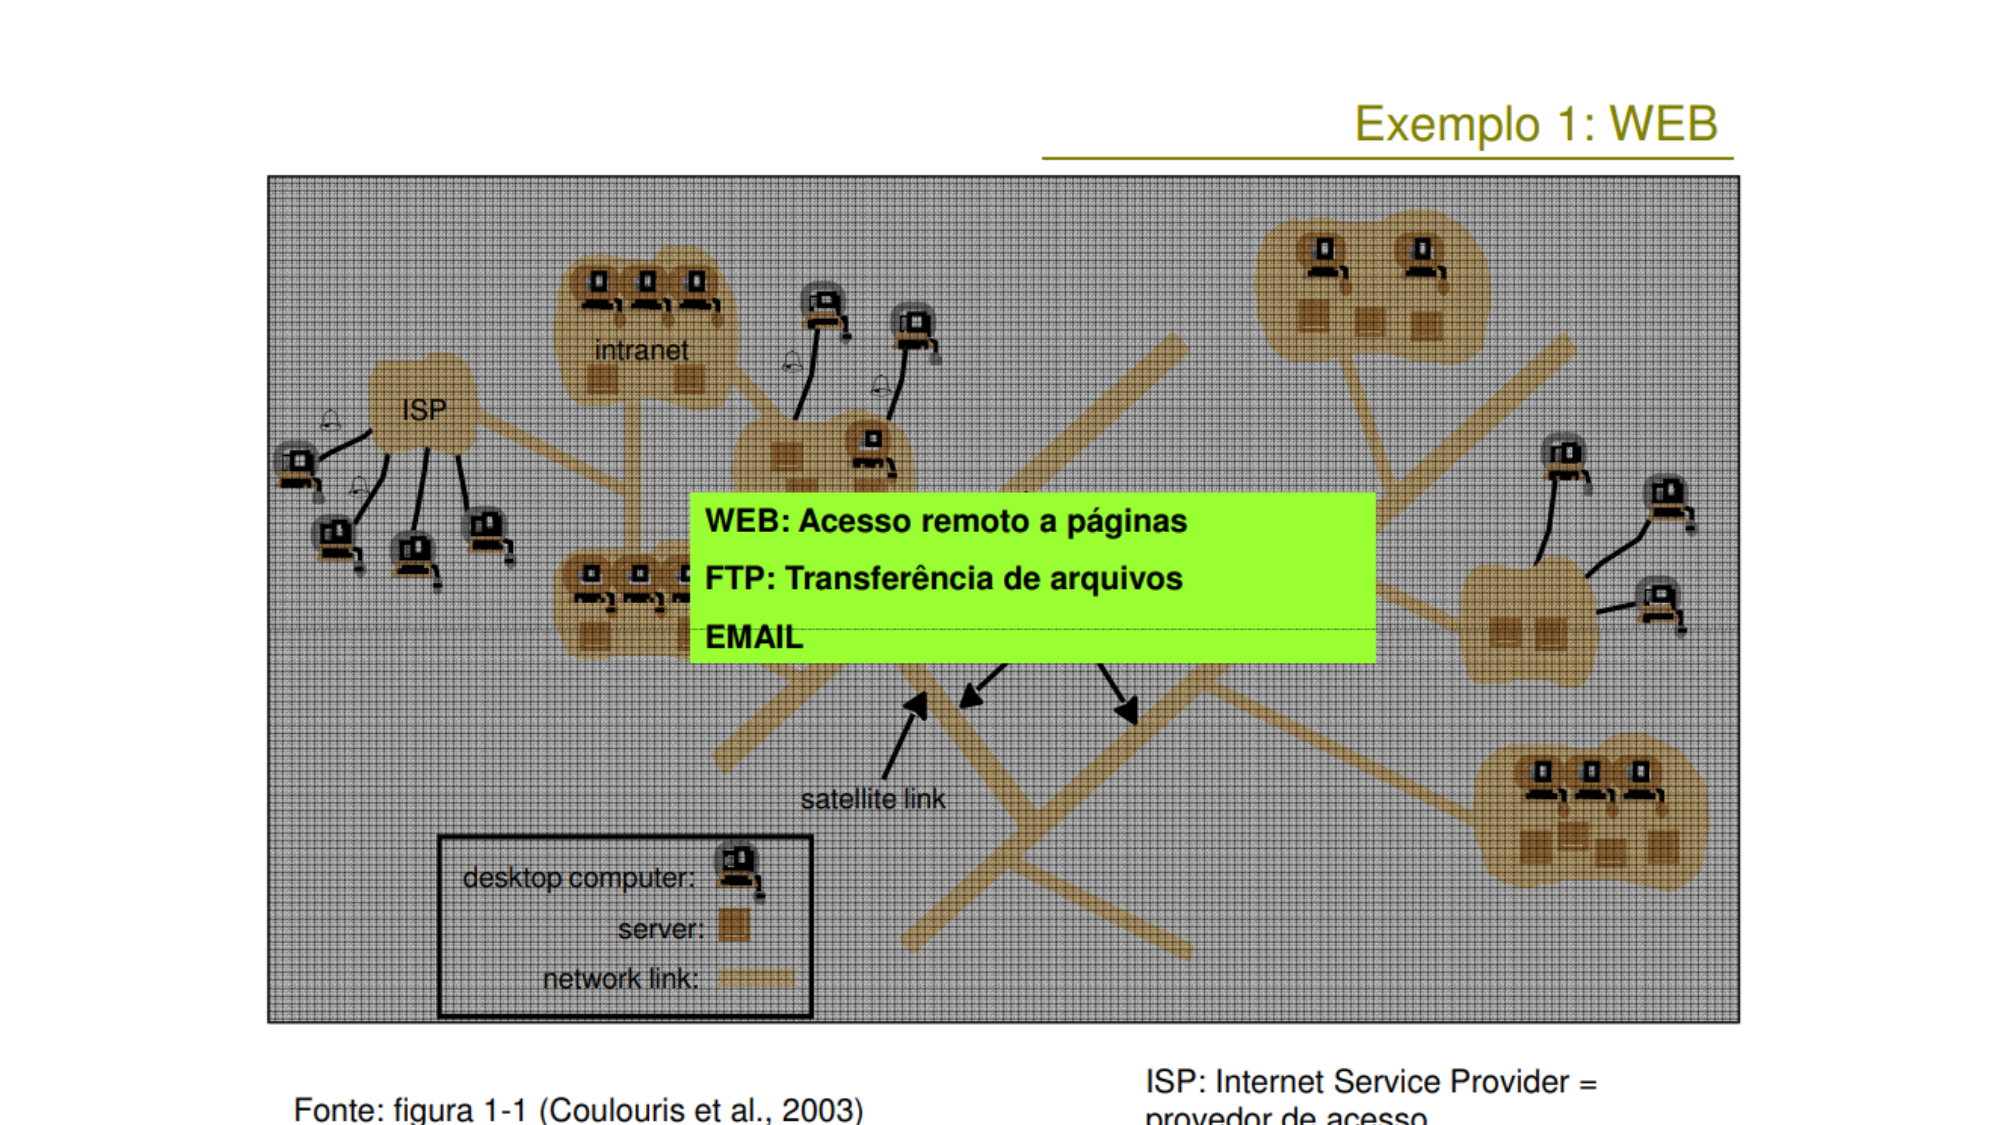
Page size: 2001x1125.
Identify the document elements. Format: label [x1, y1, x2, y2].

picture [222, 61, 1778, 1125]
